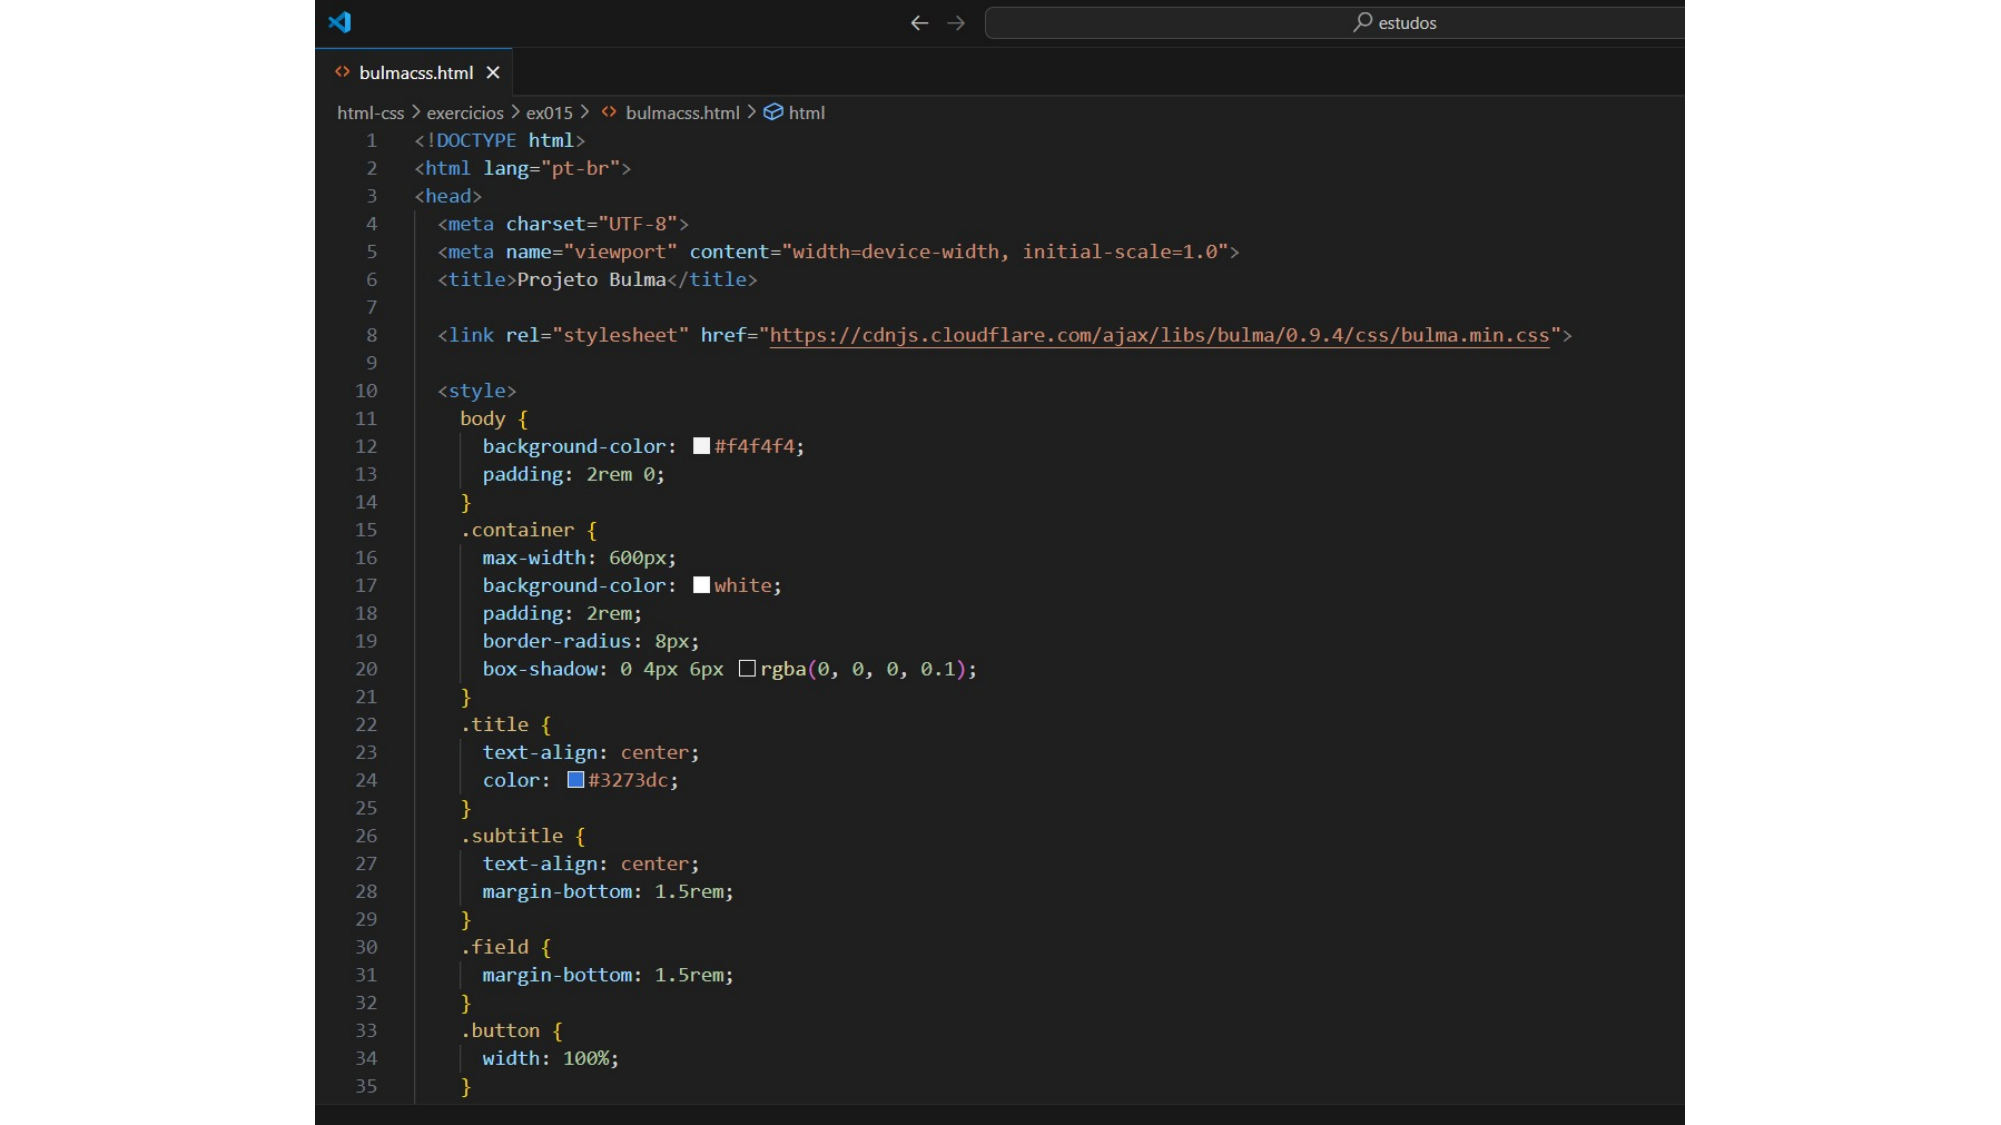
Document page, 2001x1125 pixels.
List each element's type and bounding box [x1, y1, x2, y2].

picture [315, 0, 1685, 1125]
